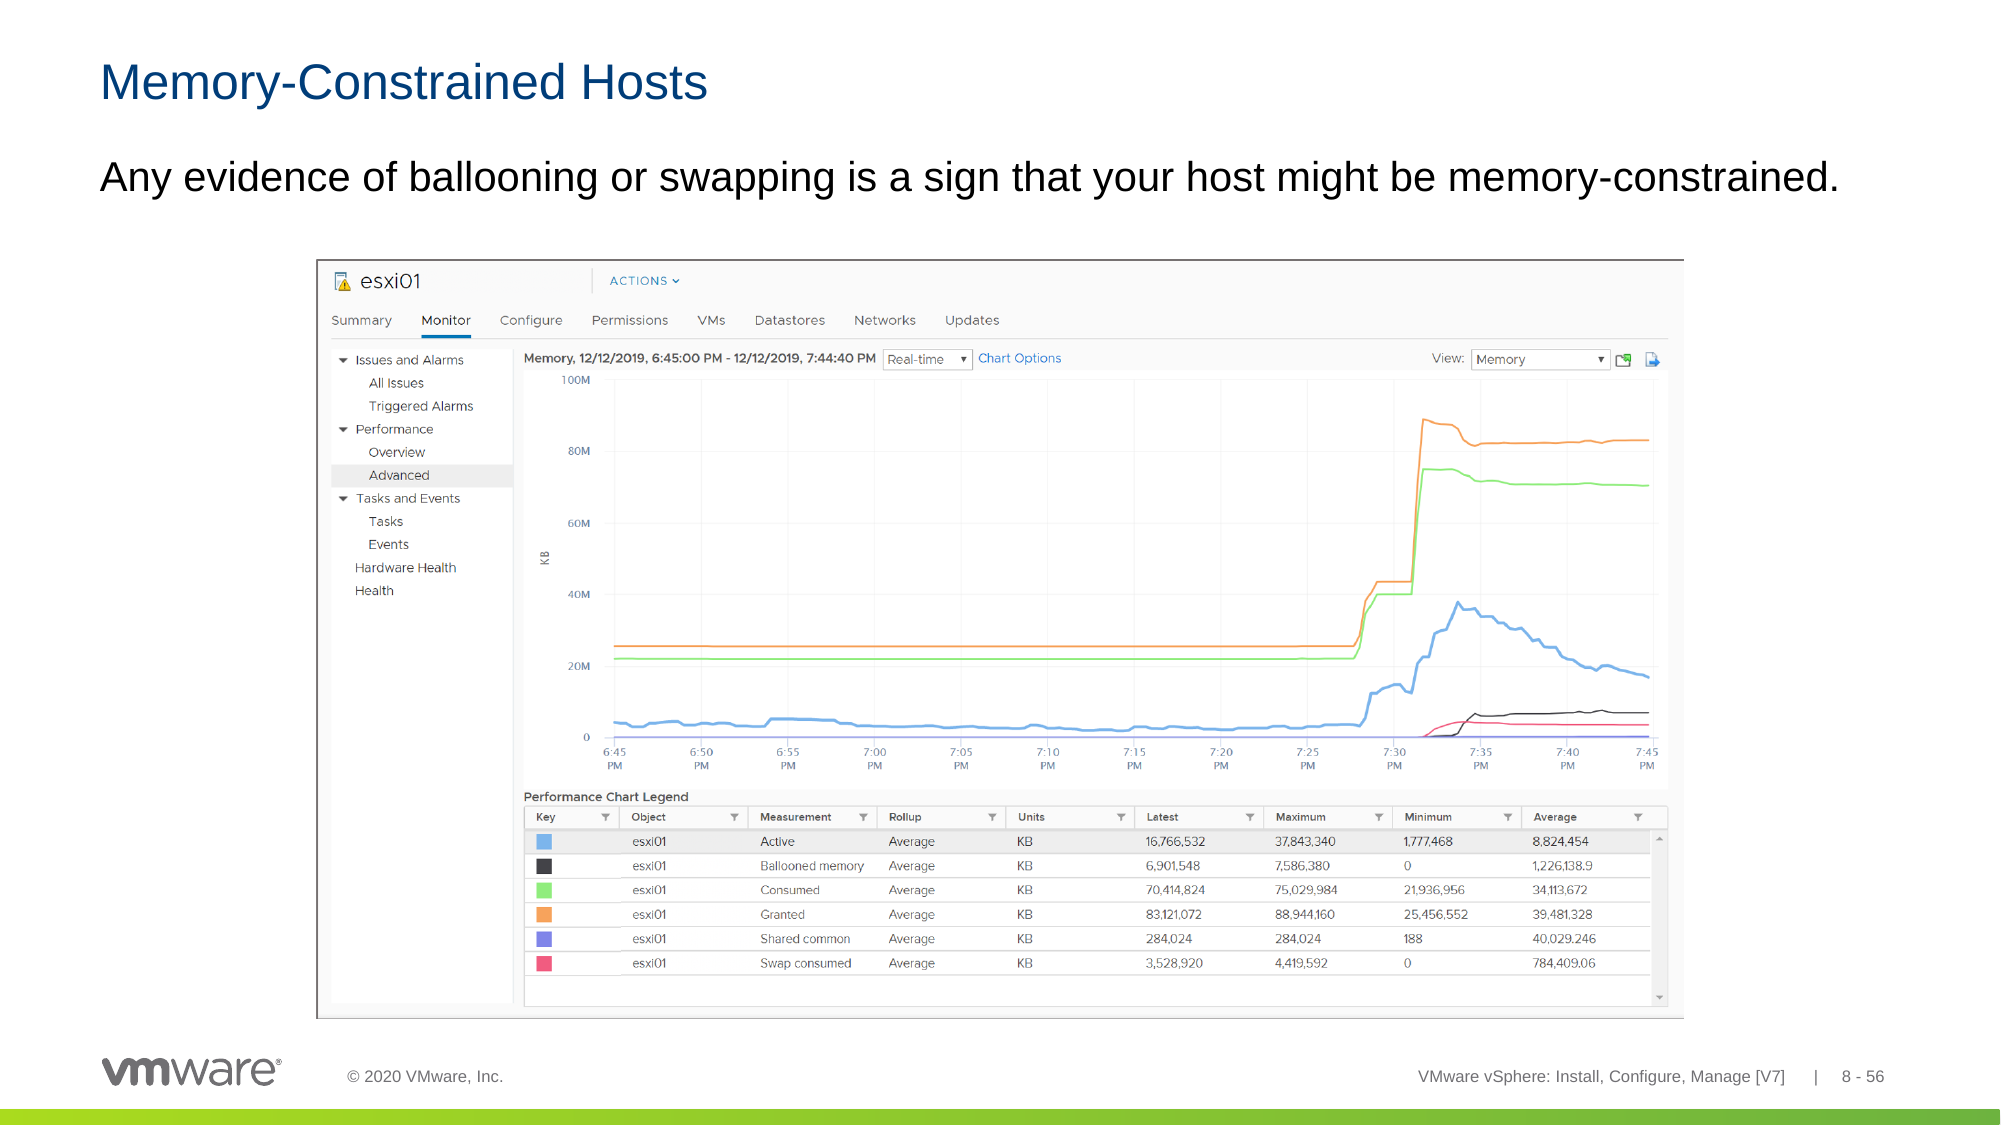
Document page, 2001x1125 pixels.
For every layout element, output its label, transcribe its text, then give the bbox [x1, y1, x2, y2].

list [316, 259, 1684, 1020]
list Any evidence of ballooning or swapping is a sign that your host might be memory-constrained. [99, 149, 1900, 247]
title Memory-Constrained Hosts [99, 54, 1900, 113]
footer VMware vSphere: Install, Configure, Manage [V7] | 8 - 56 [545, 1060, 1900, 1110]
